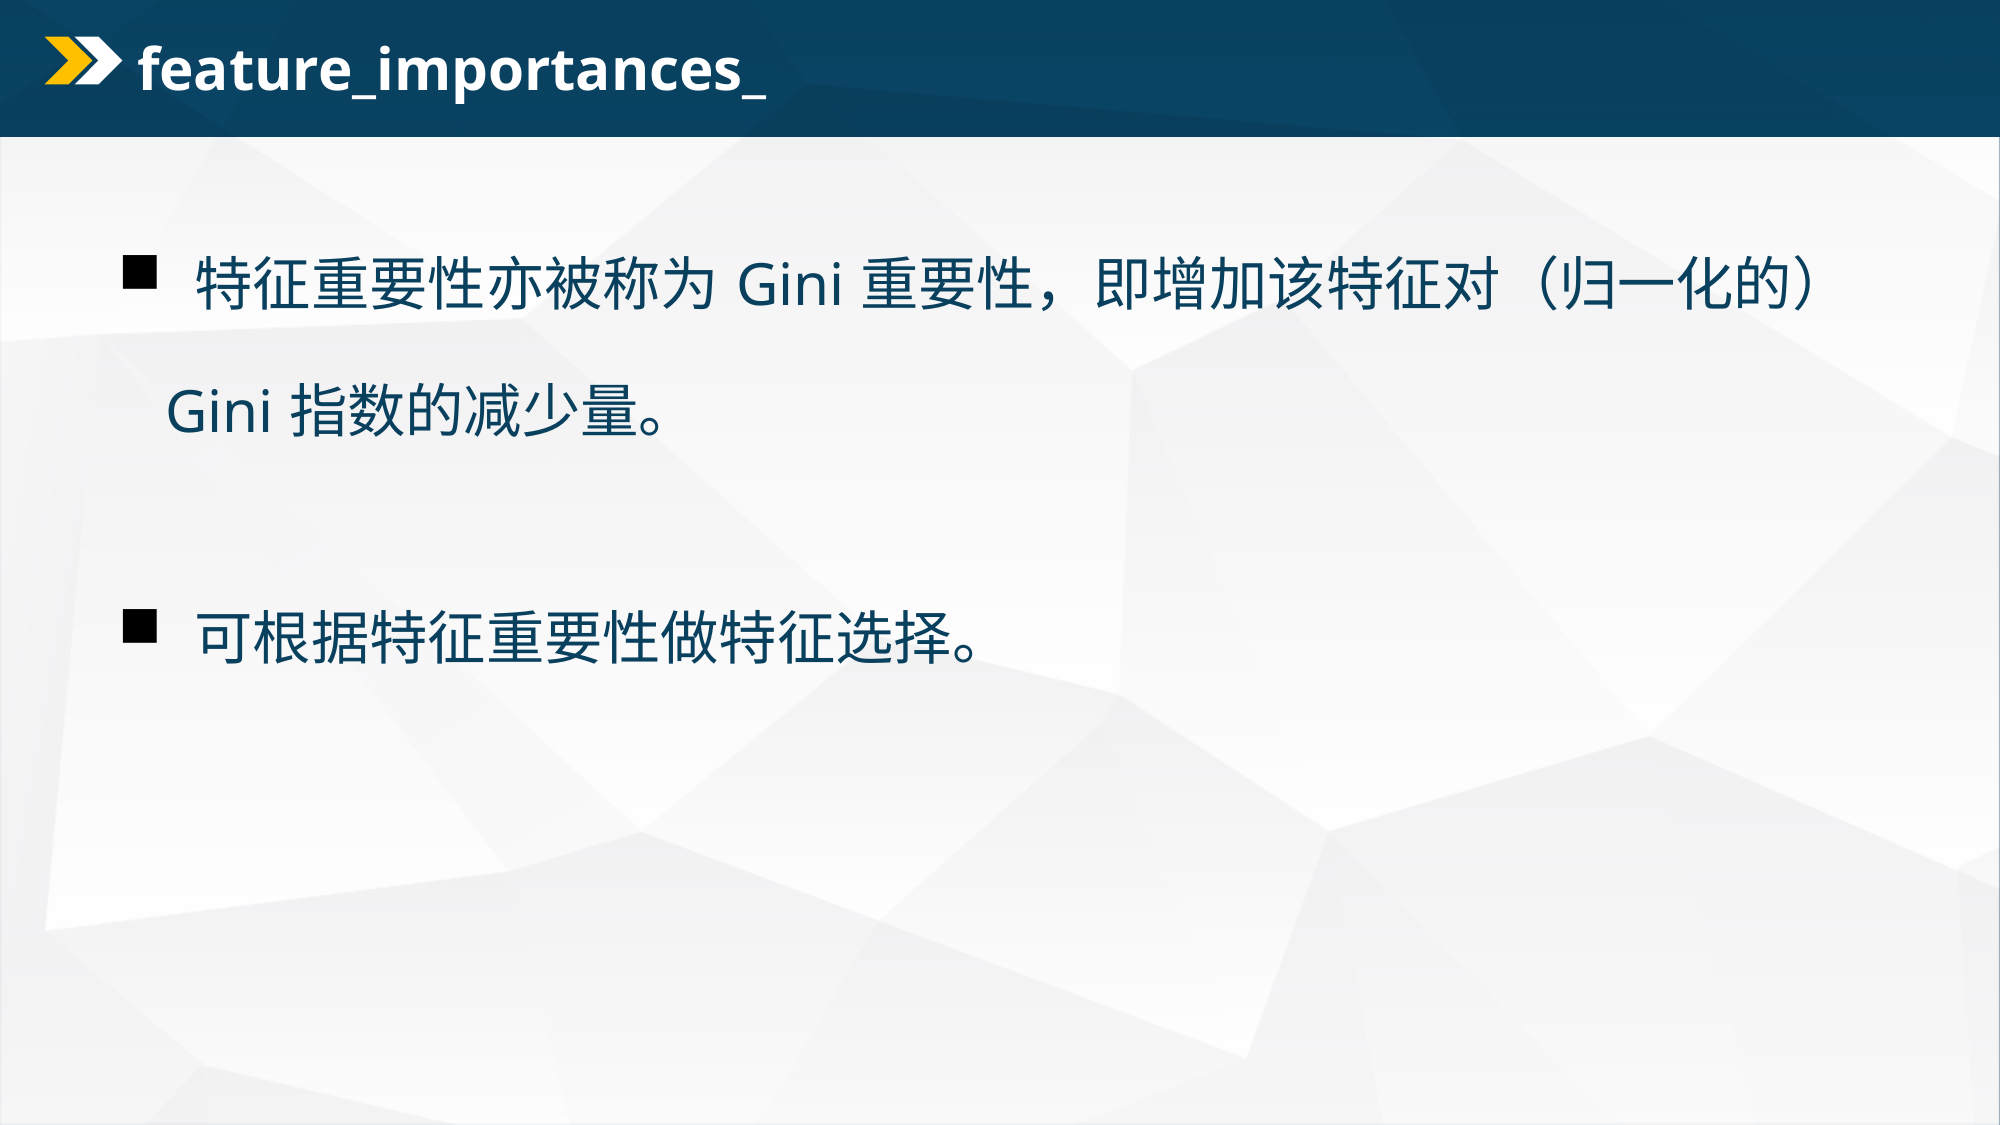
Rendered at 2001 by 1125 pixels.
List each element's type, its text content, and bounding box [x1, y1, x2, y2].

picture [0, 0, 2000, 1125]
title feature_importances_ [122, 25, 1723, 137]
list 特征重要性亦被称为Gini重要性，即增加该特征对（归一化的）Gini指数的减少量。 可根据特征重要性做特征选择。 [103, 188, 1868, 1048]
